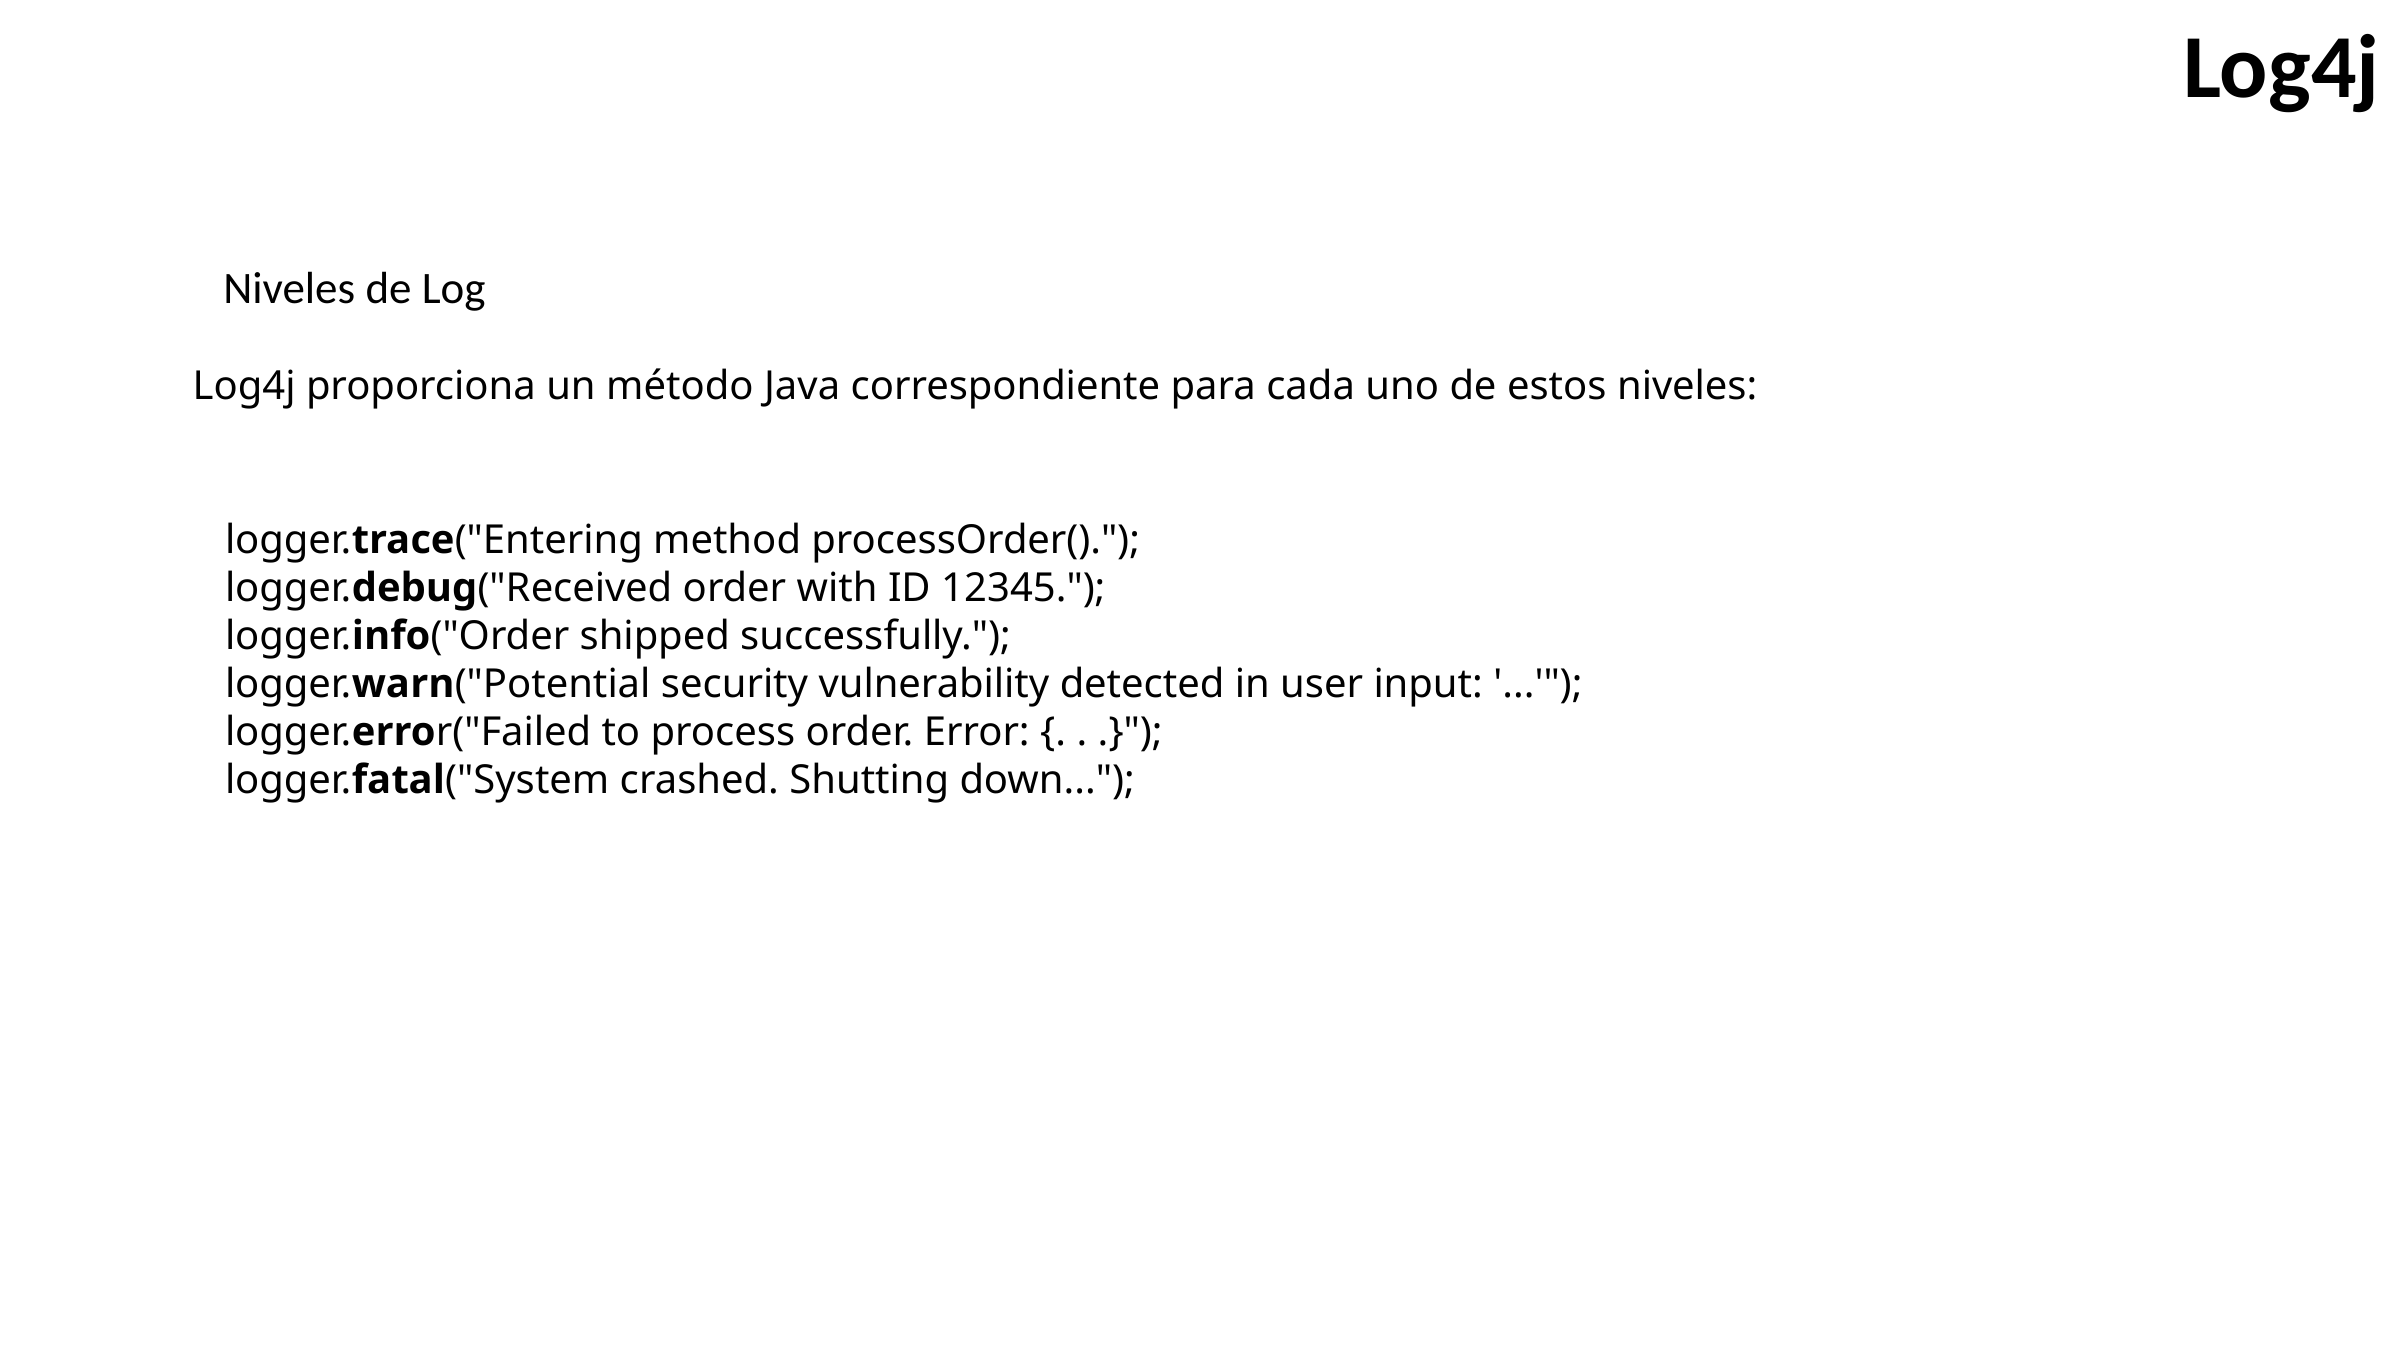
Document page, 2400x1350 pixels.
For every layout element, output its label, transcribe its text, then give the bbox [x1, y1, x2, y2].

text_box Log4j proporciona un método Java correspondiente para cada uno de estos niveles: [174, 350, 1788, 417]
text_box logger.trace("Entering method processOrder()."); logger.debug("Received order with ID 12345."); logger.info("Order shipped successfully."); logger.warn("Potential security vulnerability detected in user input: '...'"); logger.error("Failed to process order. Error: {. . .}"); logger.fatal("System crashed. Shutting down..."); [207, 504, 1877, 811]
text_box Log4j [2168, 0, 2395, 123]
text_box Niveles de Log [208, 251, 502, 321]
